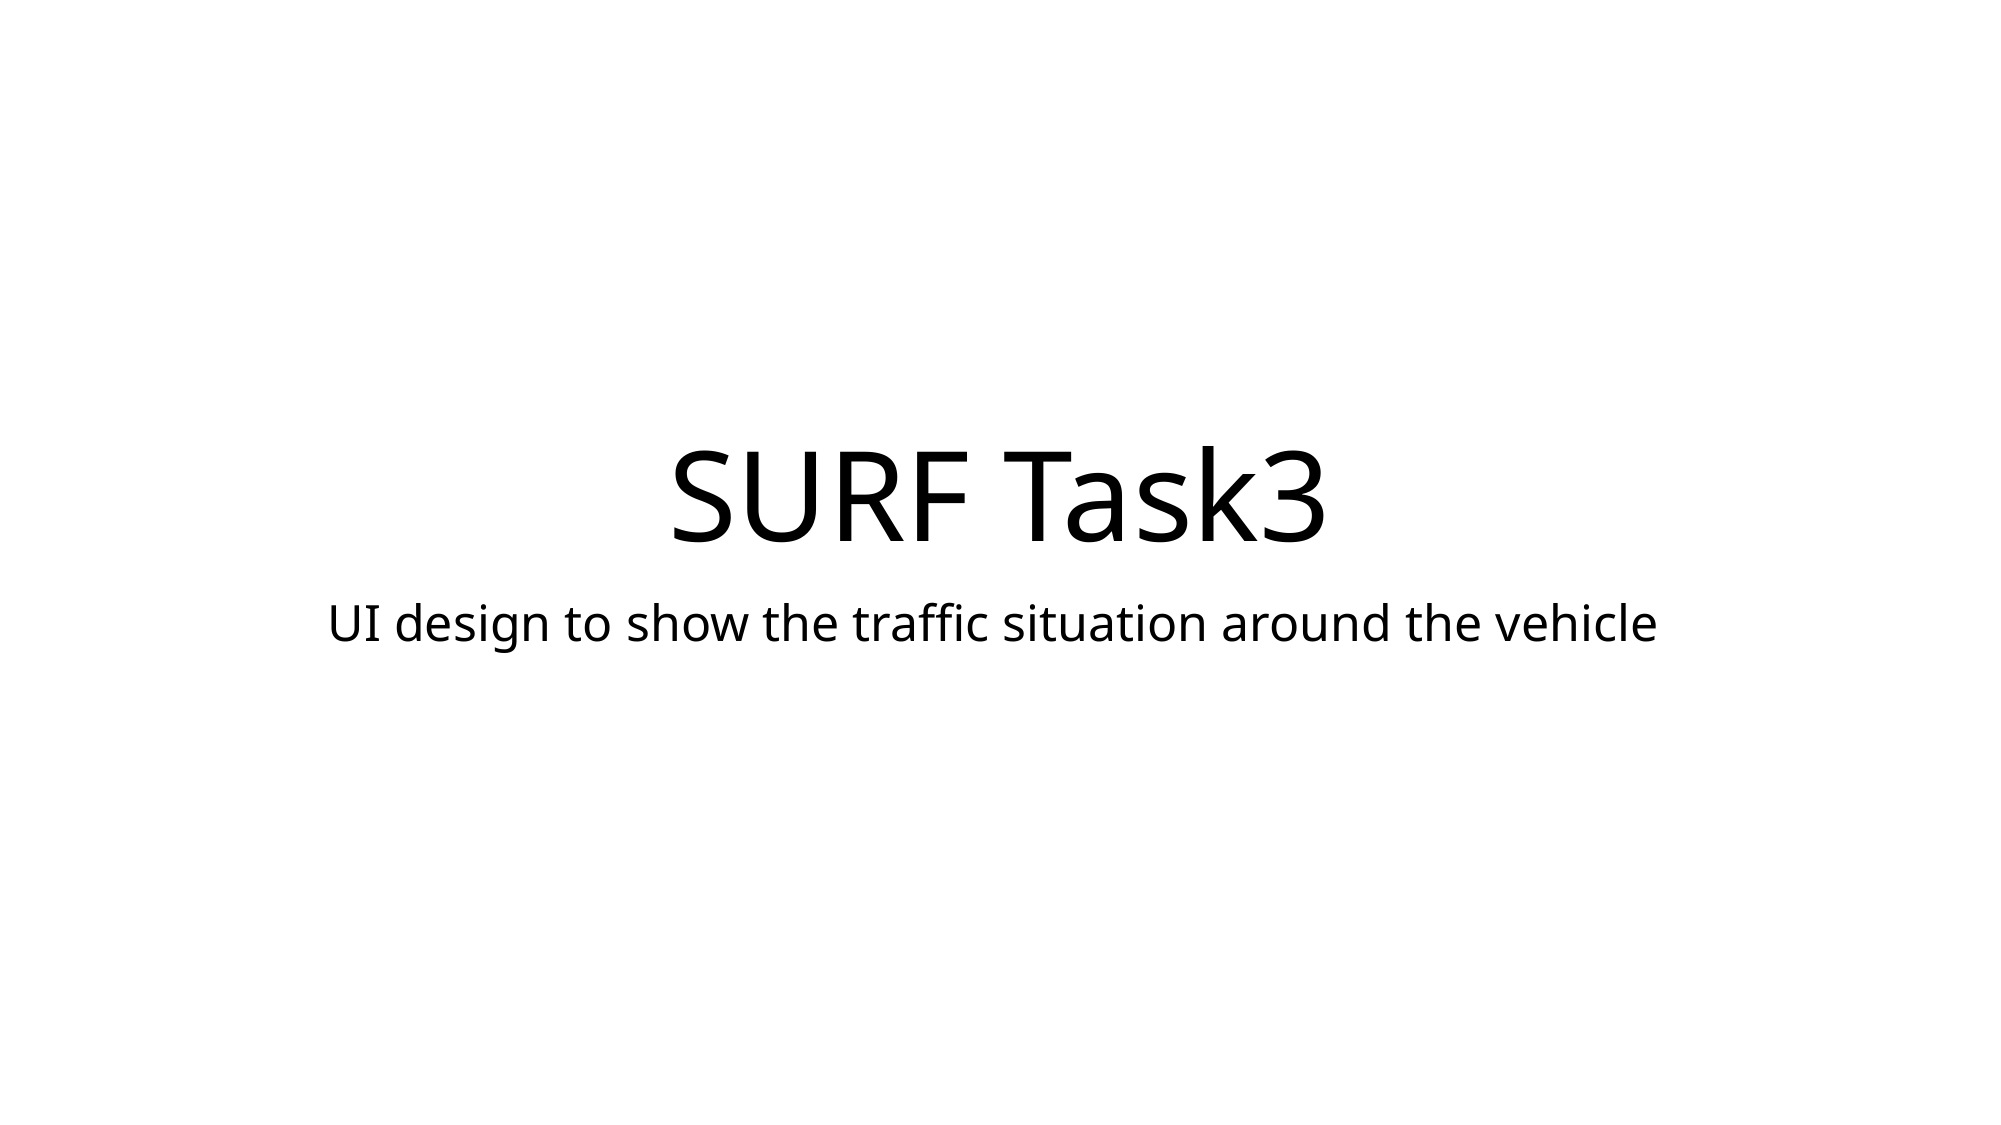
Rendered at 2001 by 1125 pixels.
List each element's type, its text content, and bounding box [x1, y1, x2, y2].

subtitle UI design to show the traffic situation around the vehicle [249, 590, 1750, 863]
title SURF Task3 [249, 184, 1750, 576]
